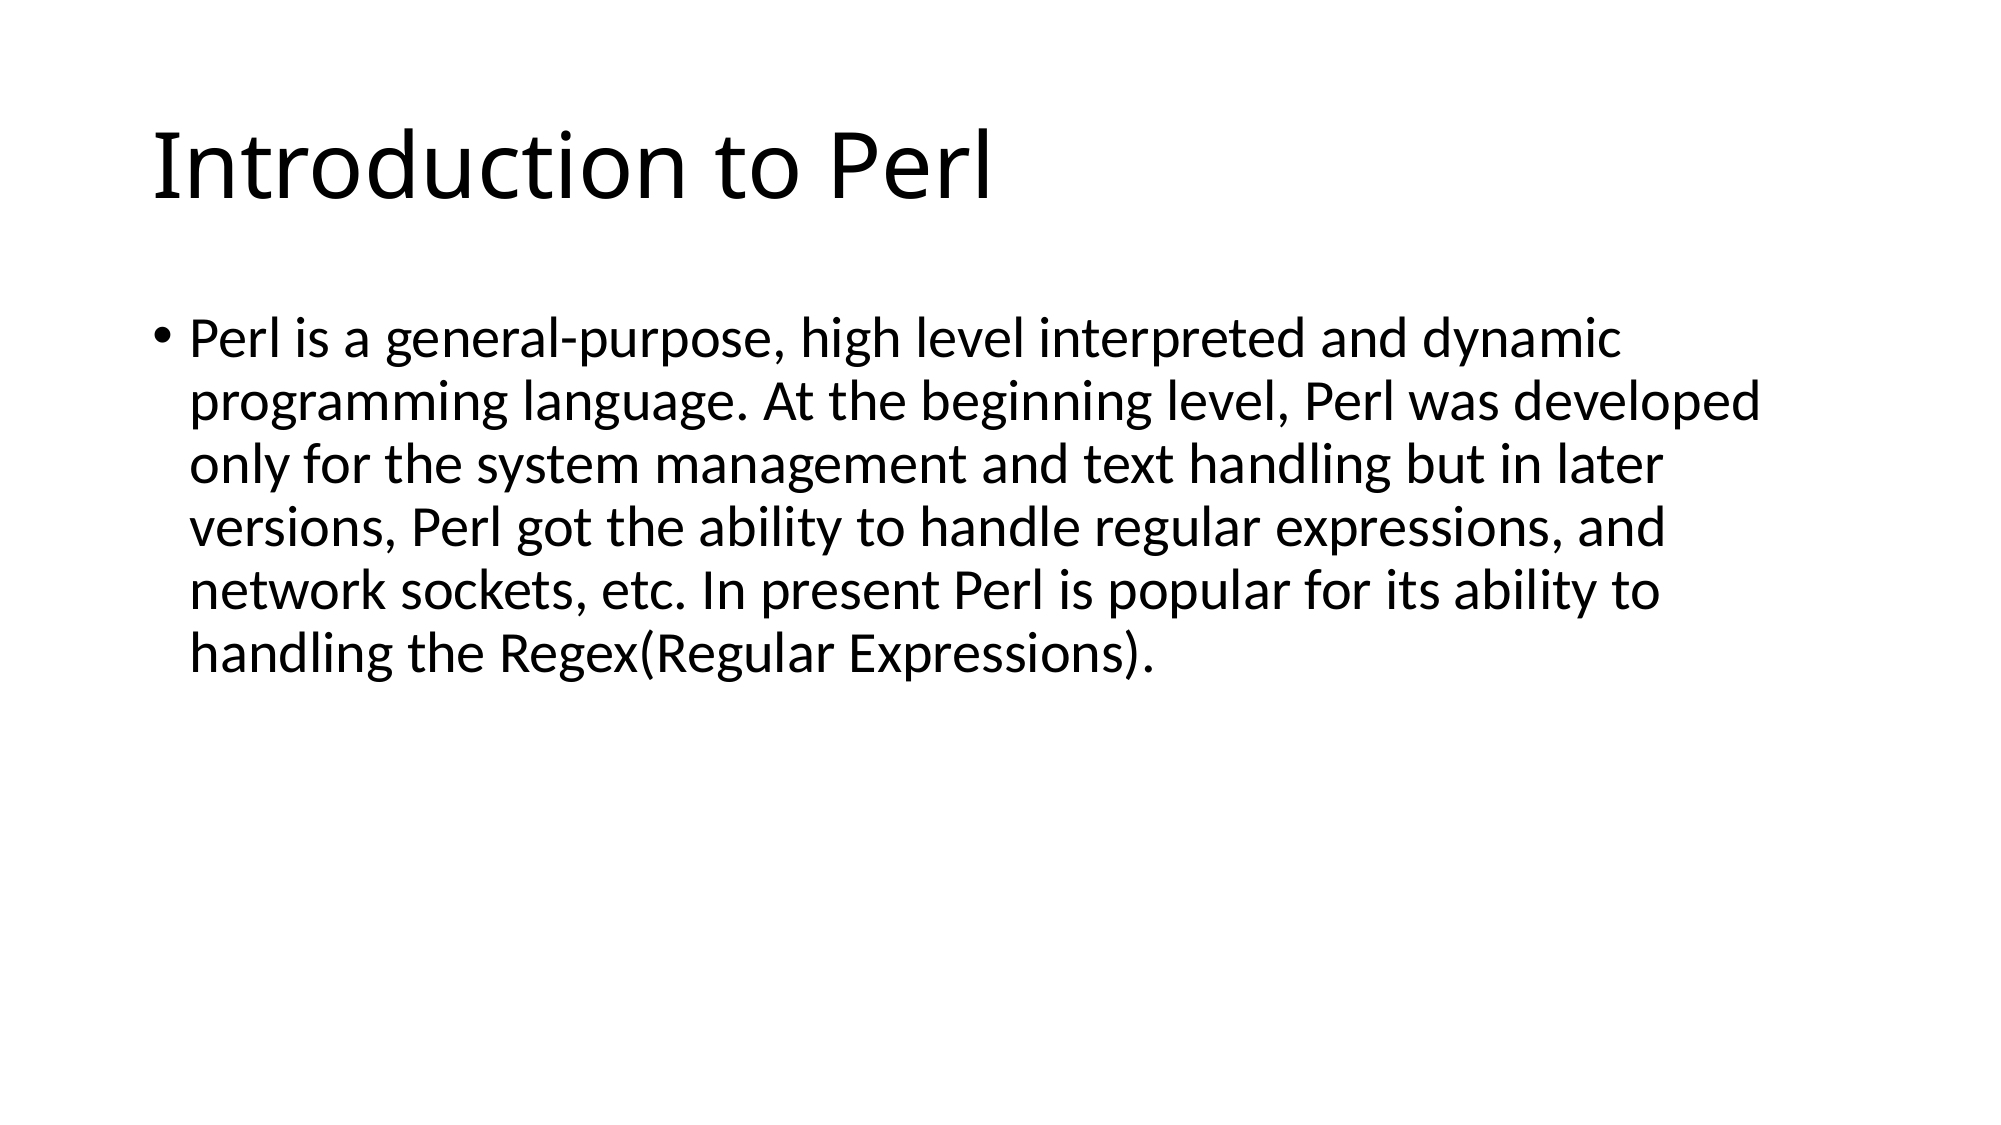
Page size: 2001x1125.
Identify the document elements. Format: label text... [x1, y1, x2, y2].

list Perl is a general-purpose, high level interpreted and dynamic programming language. At the beginning level, Perl was developed only for the system management and text handling but in later versions, Perl got the ability to handle regular expressions, and network sockets, etc. In present Perl is popular for its ability to handling the Regex(Regular Expressions). [137, 299, 1863, 1014]
title Introduction to Perl [137, 59, 1863, 278]
